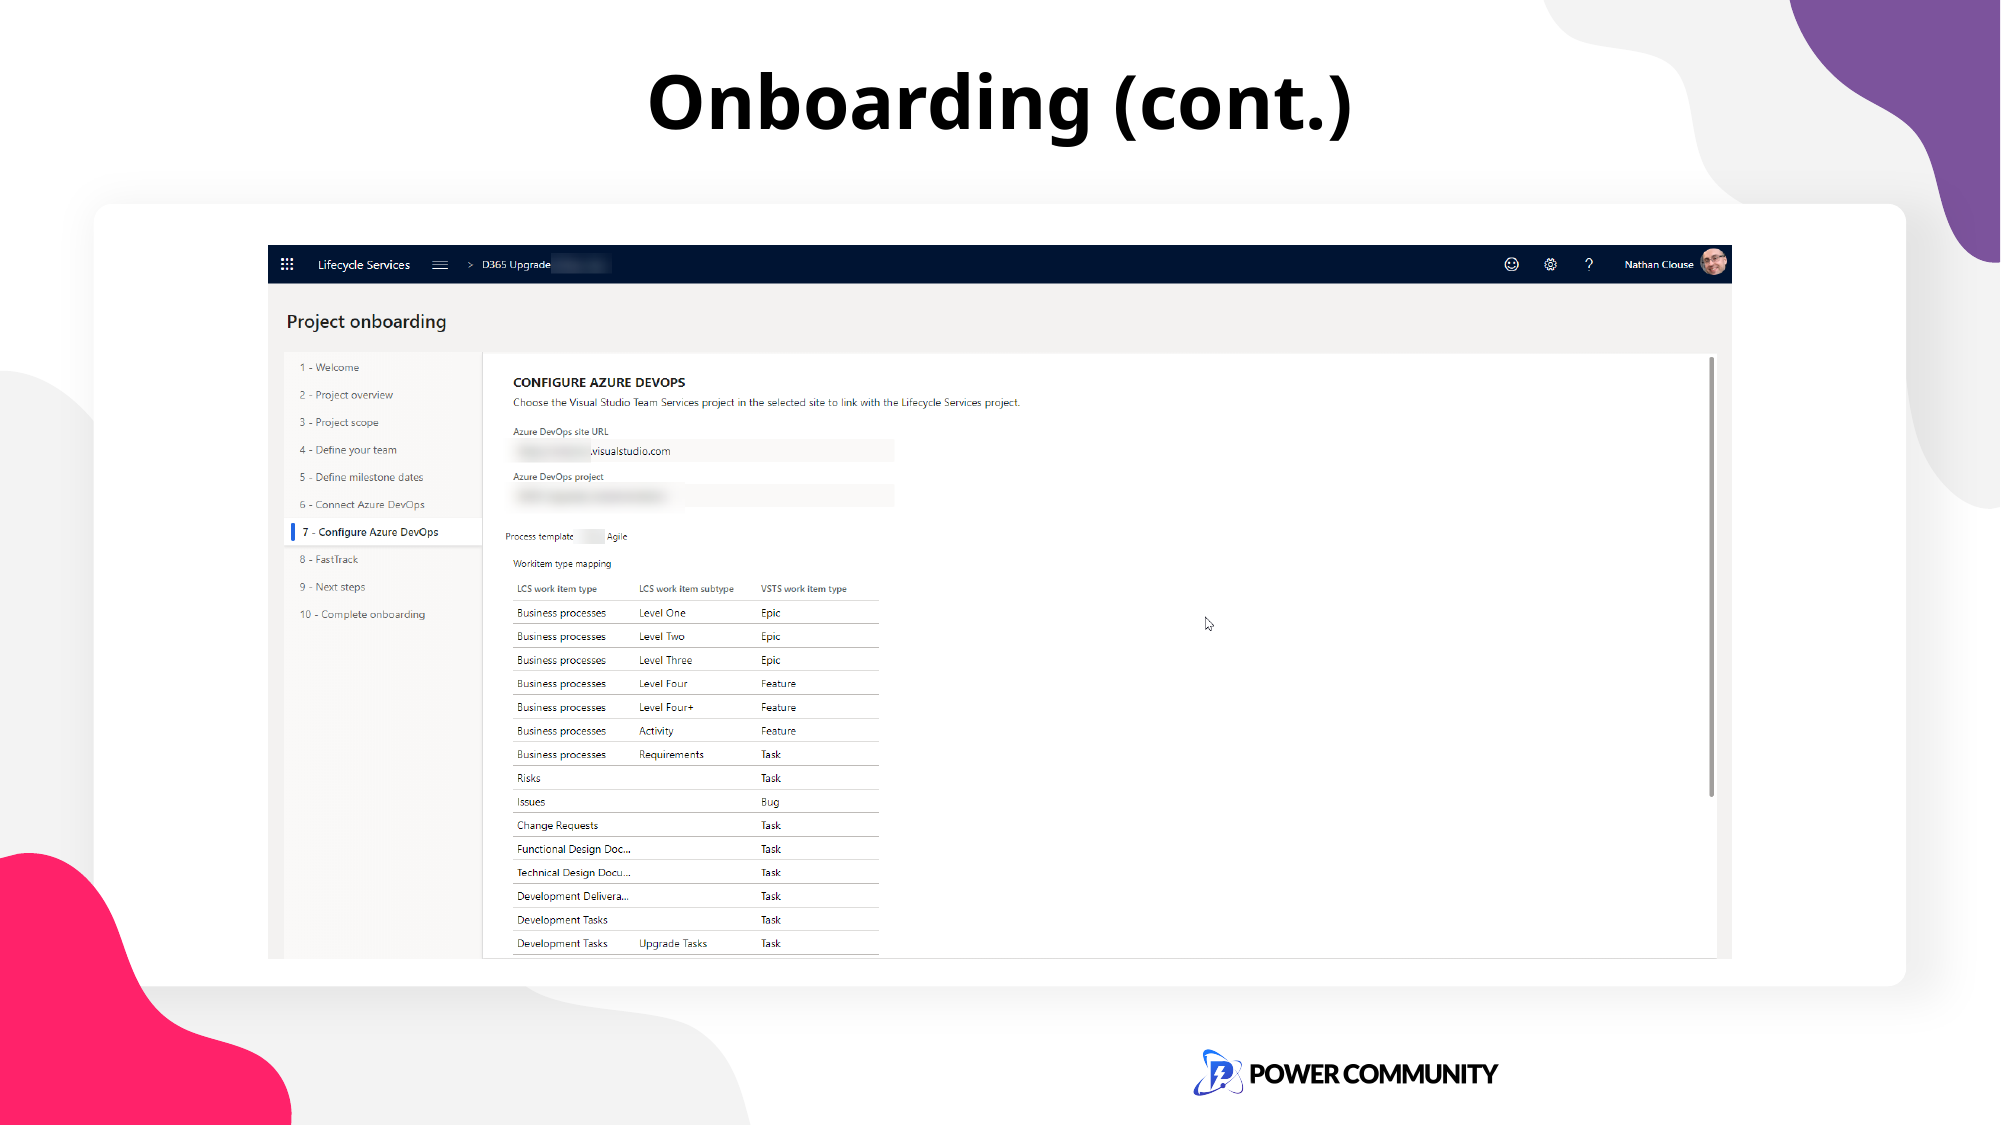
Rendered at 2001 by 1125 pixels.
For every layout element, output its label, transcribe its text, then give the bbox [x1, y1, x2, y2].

picture [1158, 1037, 1534, 1108]
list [268, 245, 1732, 959]
title Onboarding (cont.) [137, 59, 1863, 150]
